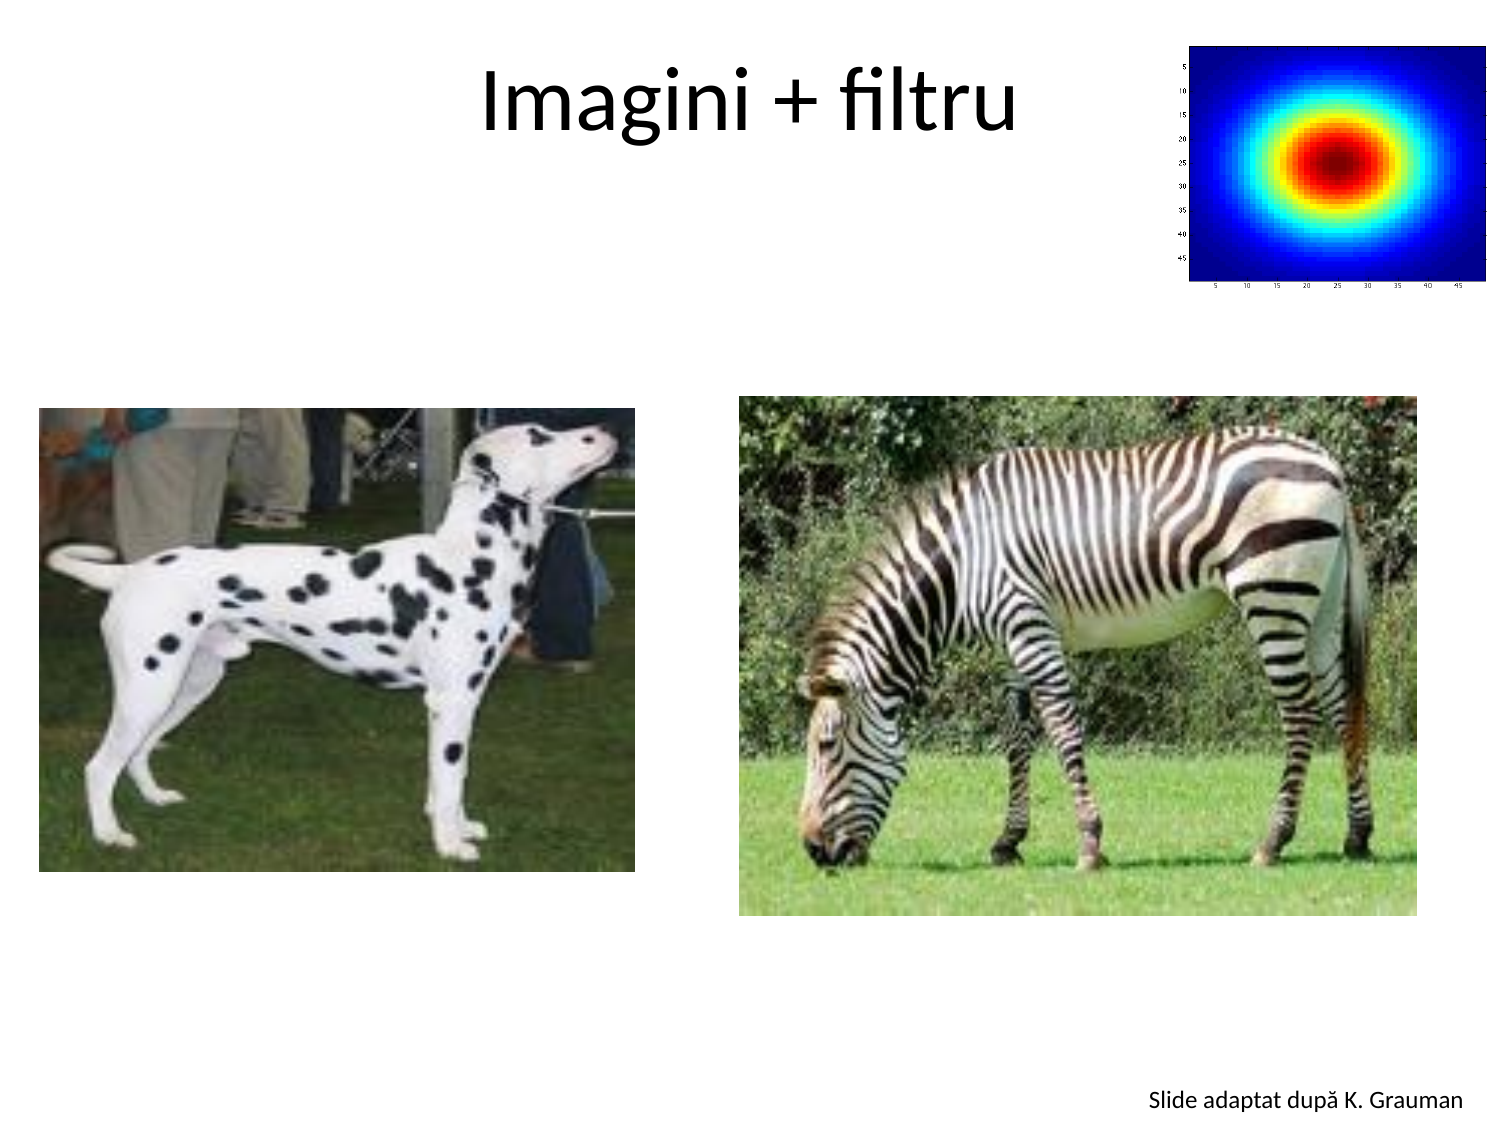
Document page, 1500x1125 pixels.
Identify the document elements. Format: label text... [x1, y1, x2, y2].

picture [738, 396, 1418, 916]
text_box Slide adaptat după K. Grauman [1134, 1075, 1500, 1121]
picture [39, 408, 635, 872]
picture [1138, 24, 1500, 312]
title Imagini + filtru [75, 0, 1425, 188]
